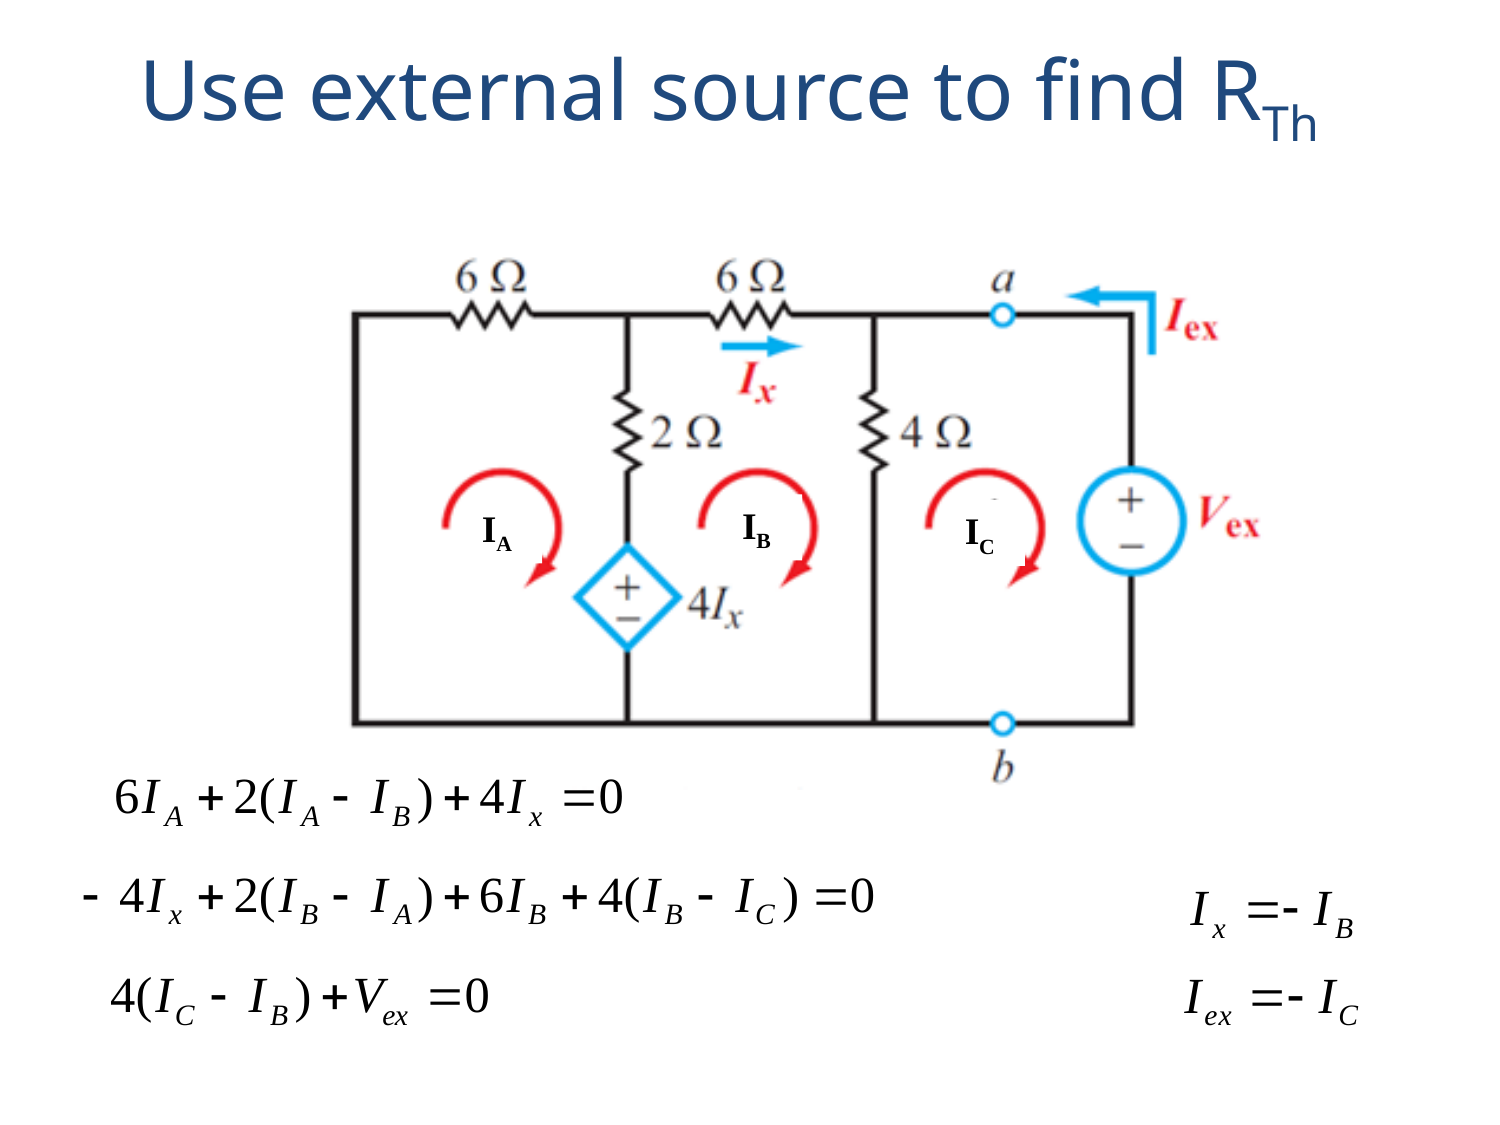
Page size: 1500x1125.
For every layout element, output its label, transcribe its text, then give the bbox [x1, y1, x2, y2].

title Use external source to find RTh [125, 12, 1463, 175]
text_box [102, 961, 501, 1038]
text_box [74, 861, 884, 938]
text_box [106, 762, 633, 839]
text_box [1180, 874, 1364, 952]
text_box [1174, 962, 1370, 1039]
picture [310, 249, 1276, 791]
